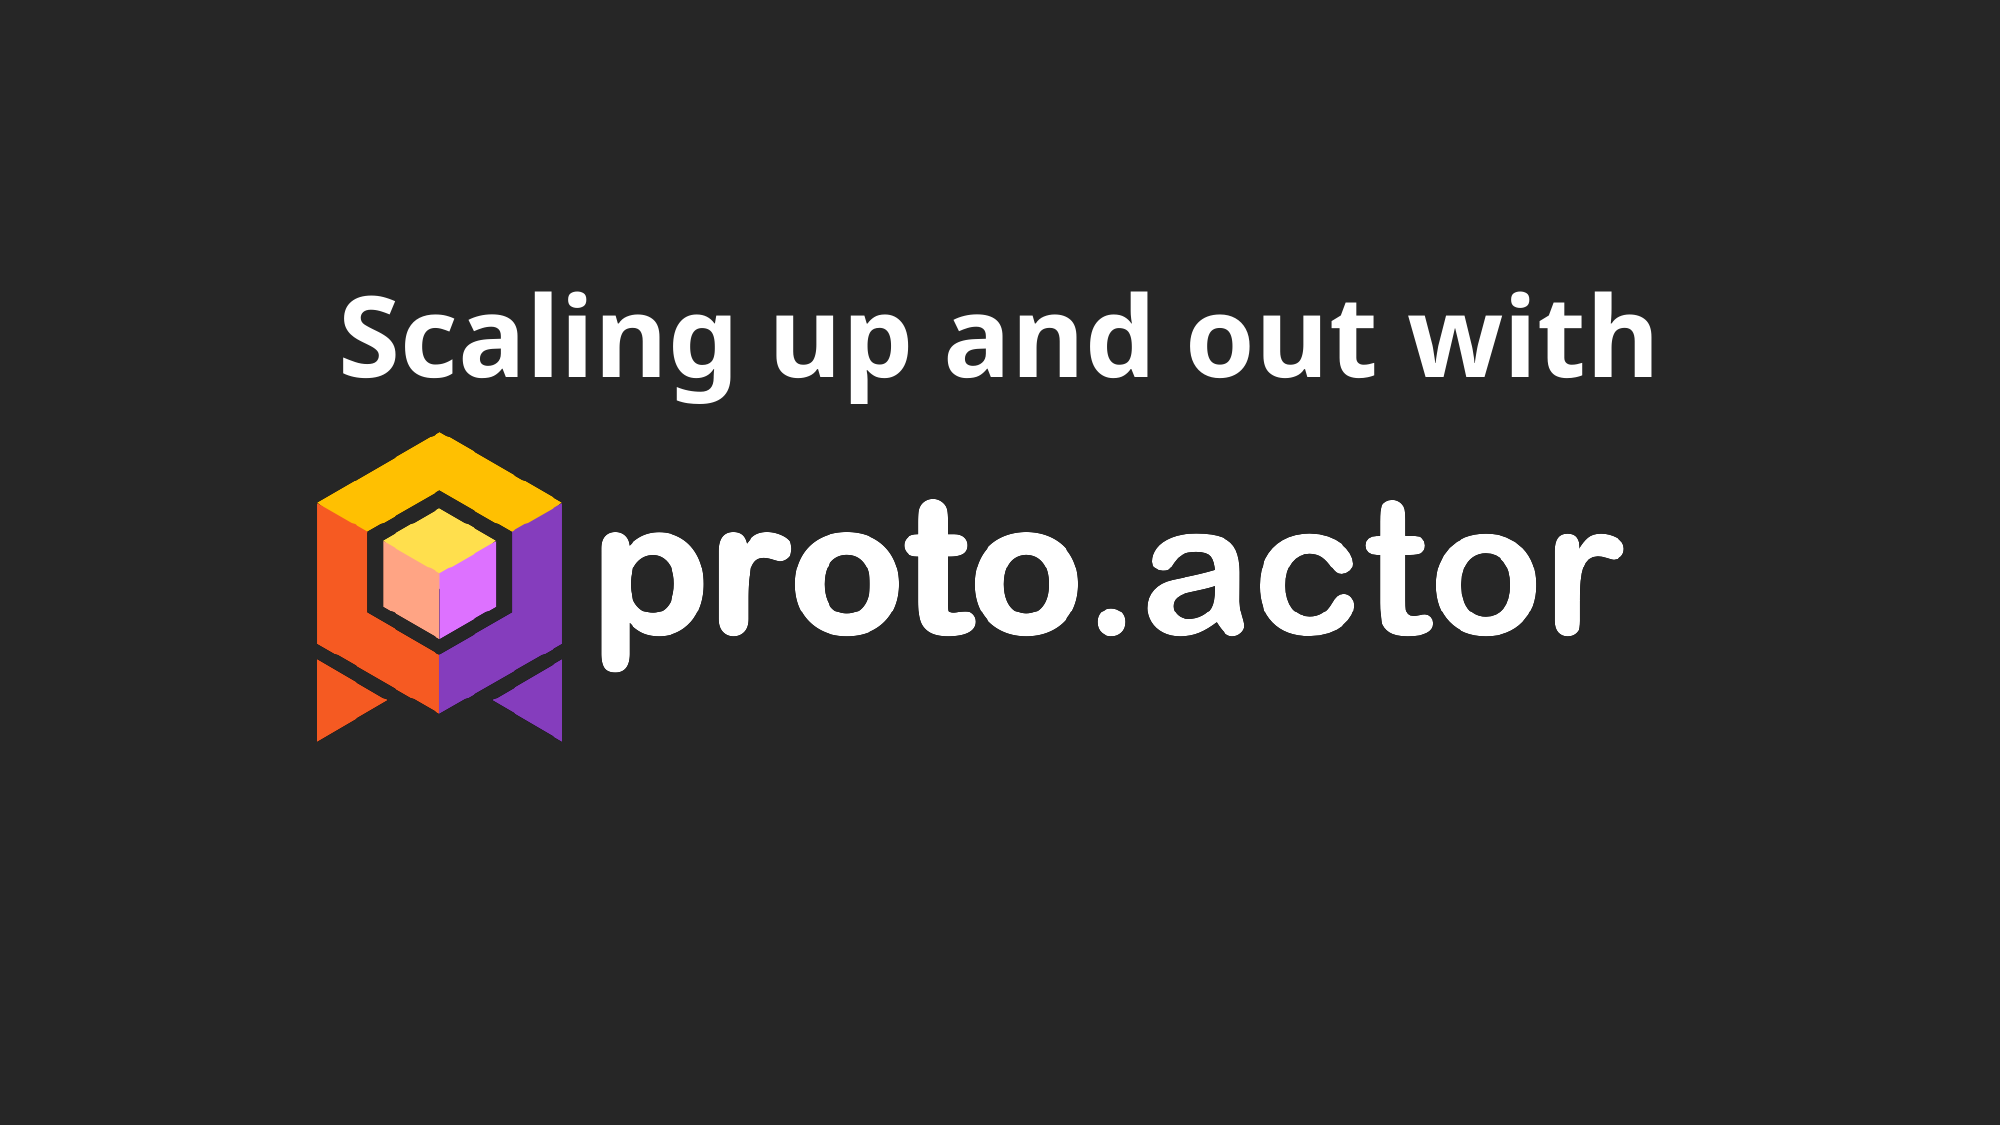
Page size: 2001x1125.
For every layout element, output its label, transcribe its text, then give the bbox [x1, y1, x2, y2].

title Scaling up and out with [0, 239, 2000, 443]
picture [317, 393, 1737, 786]
